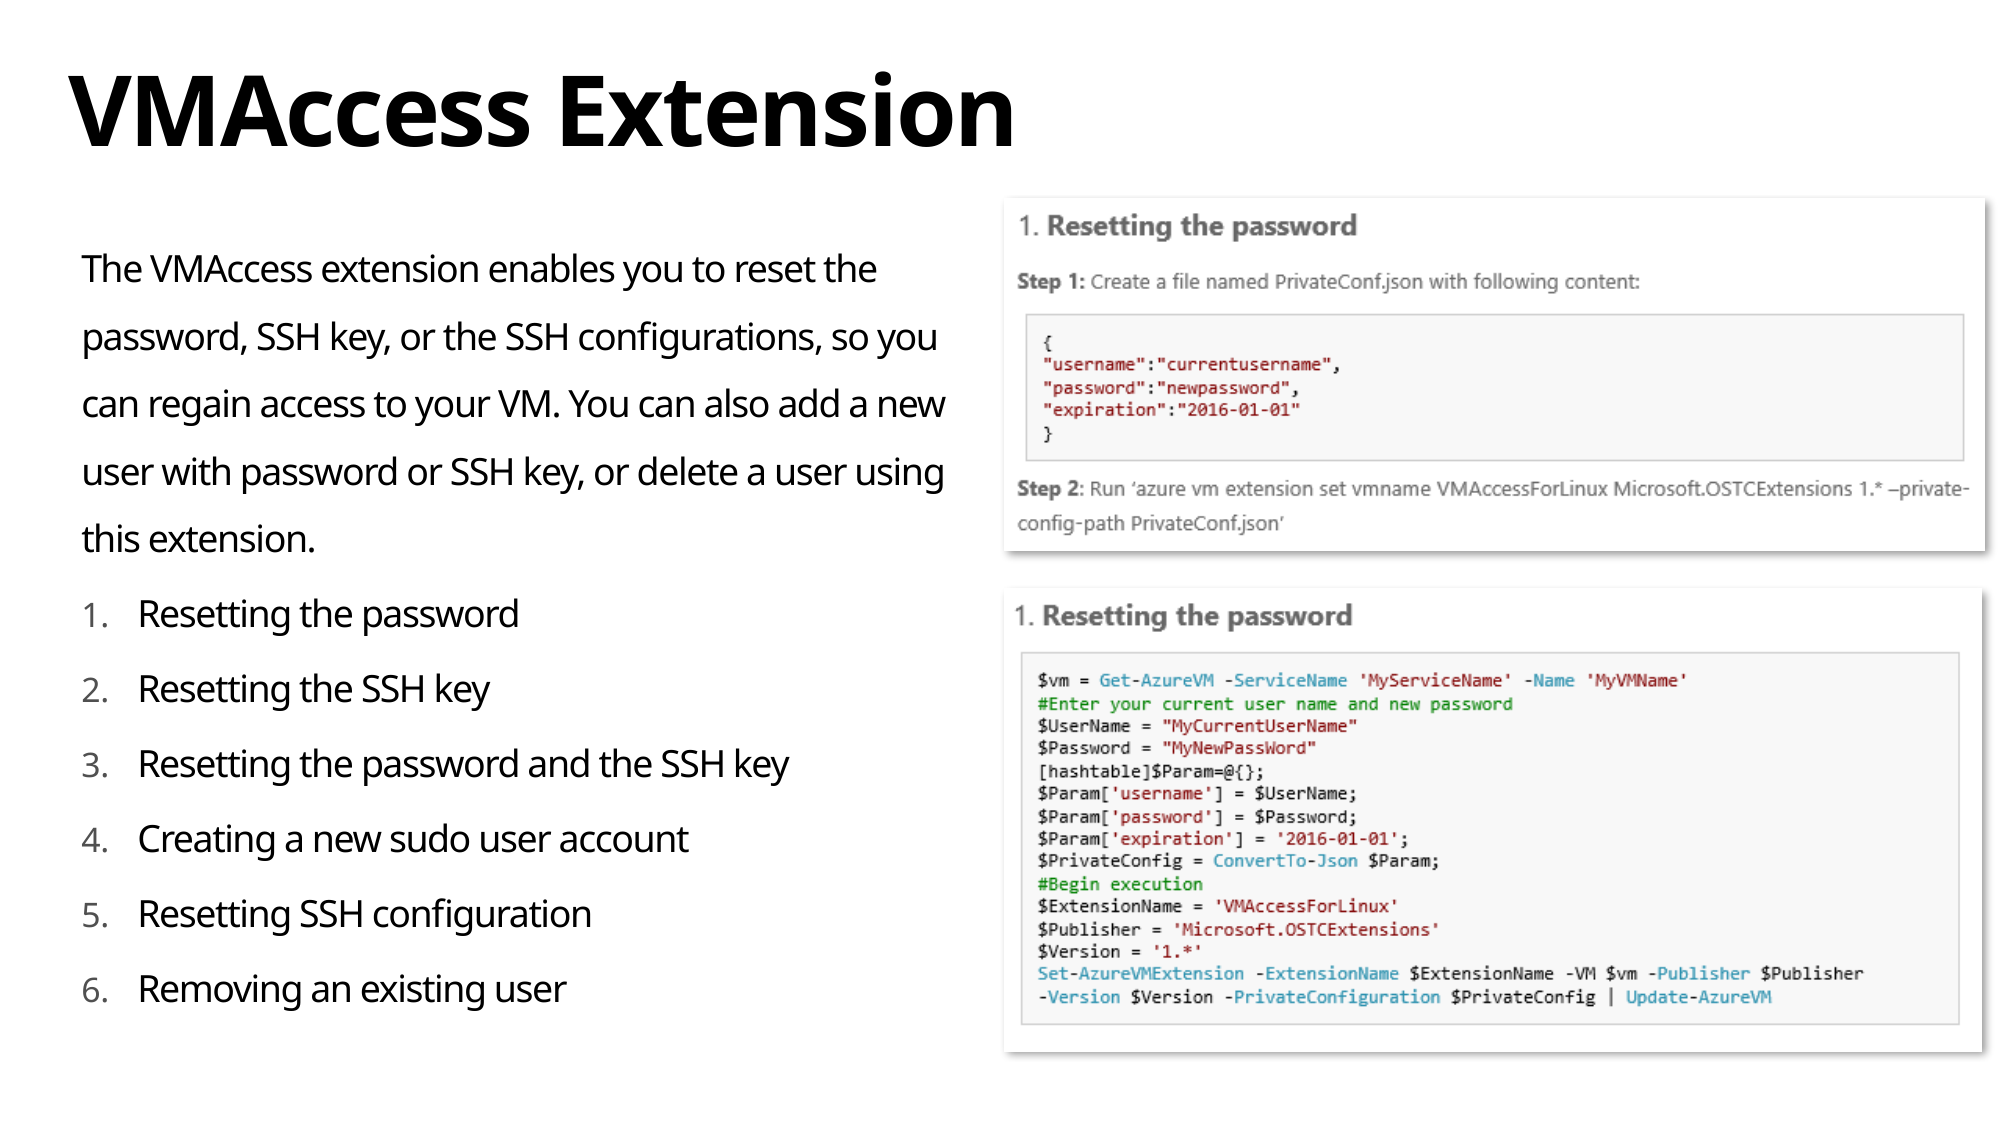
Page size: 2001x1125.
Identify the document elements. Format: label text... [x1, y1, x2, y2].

list The VMAccess extension enables you to reset the password, SSH key, or the SSH configurations, so you can regain access to your VM. You can also add a new user with password or SSH key, or delete a user using this extension. Resetting the password Resetting the SSH key Resetting the password and the SSH key Creating a new sudo user account Resetting SSH configuration Removing an existing user [51, 199, 1025, 1052]
picture [1004, 198, 1985, 551]
title VMAccess Extension [44, 47, 1874, 200]
picture [1004, 588, 1982, 1052]
